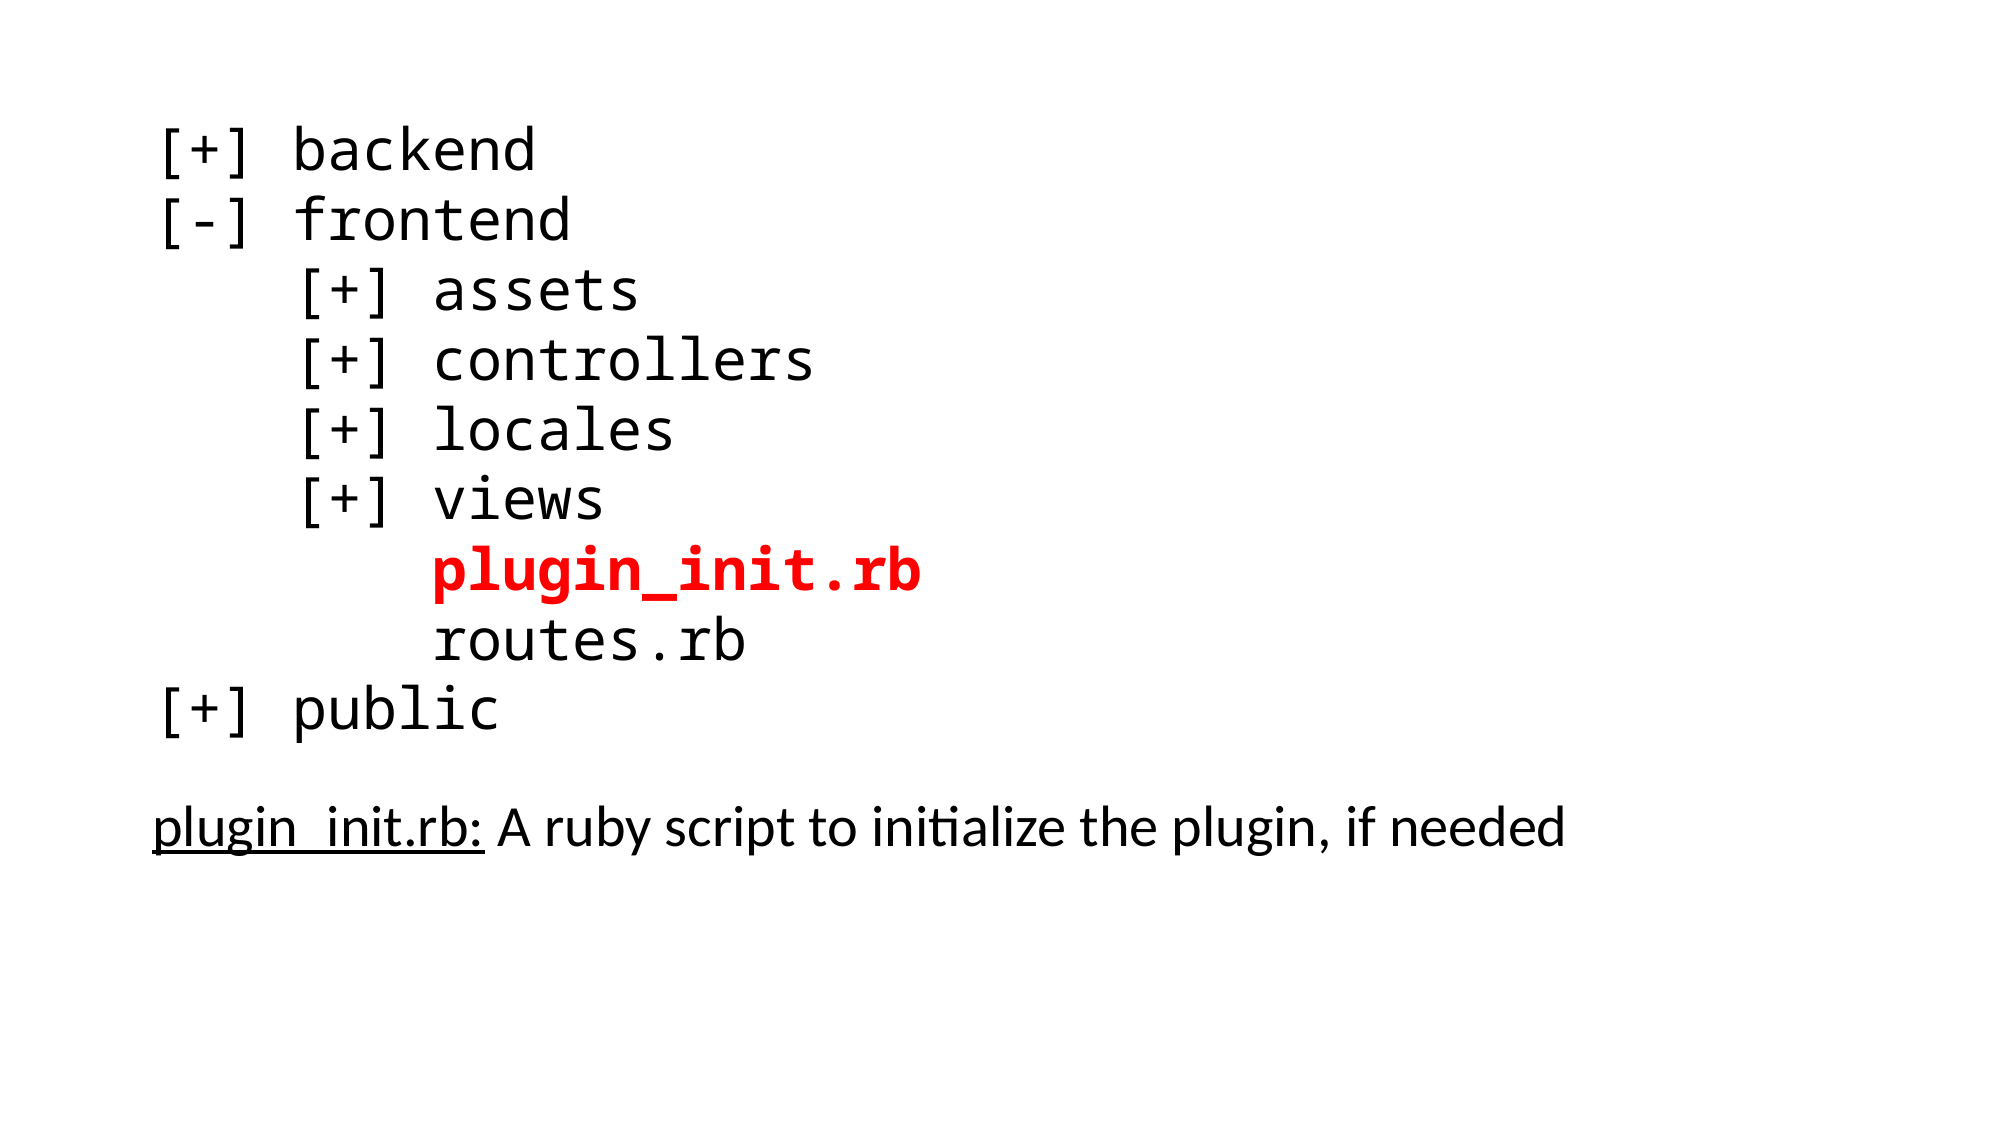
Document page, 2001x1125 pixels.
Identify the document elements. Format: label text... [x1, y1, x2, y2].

list [+] backend [-] frontend [+] assets [+] controllers [+] locales [+] views plugin_init.rb routes.rb [+] public [137, 104, 1863, 780]
text_box plugin_init.rb: A ruby script to initialize the plugin, if needed [137, 780, 1863, 1014]
